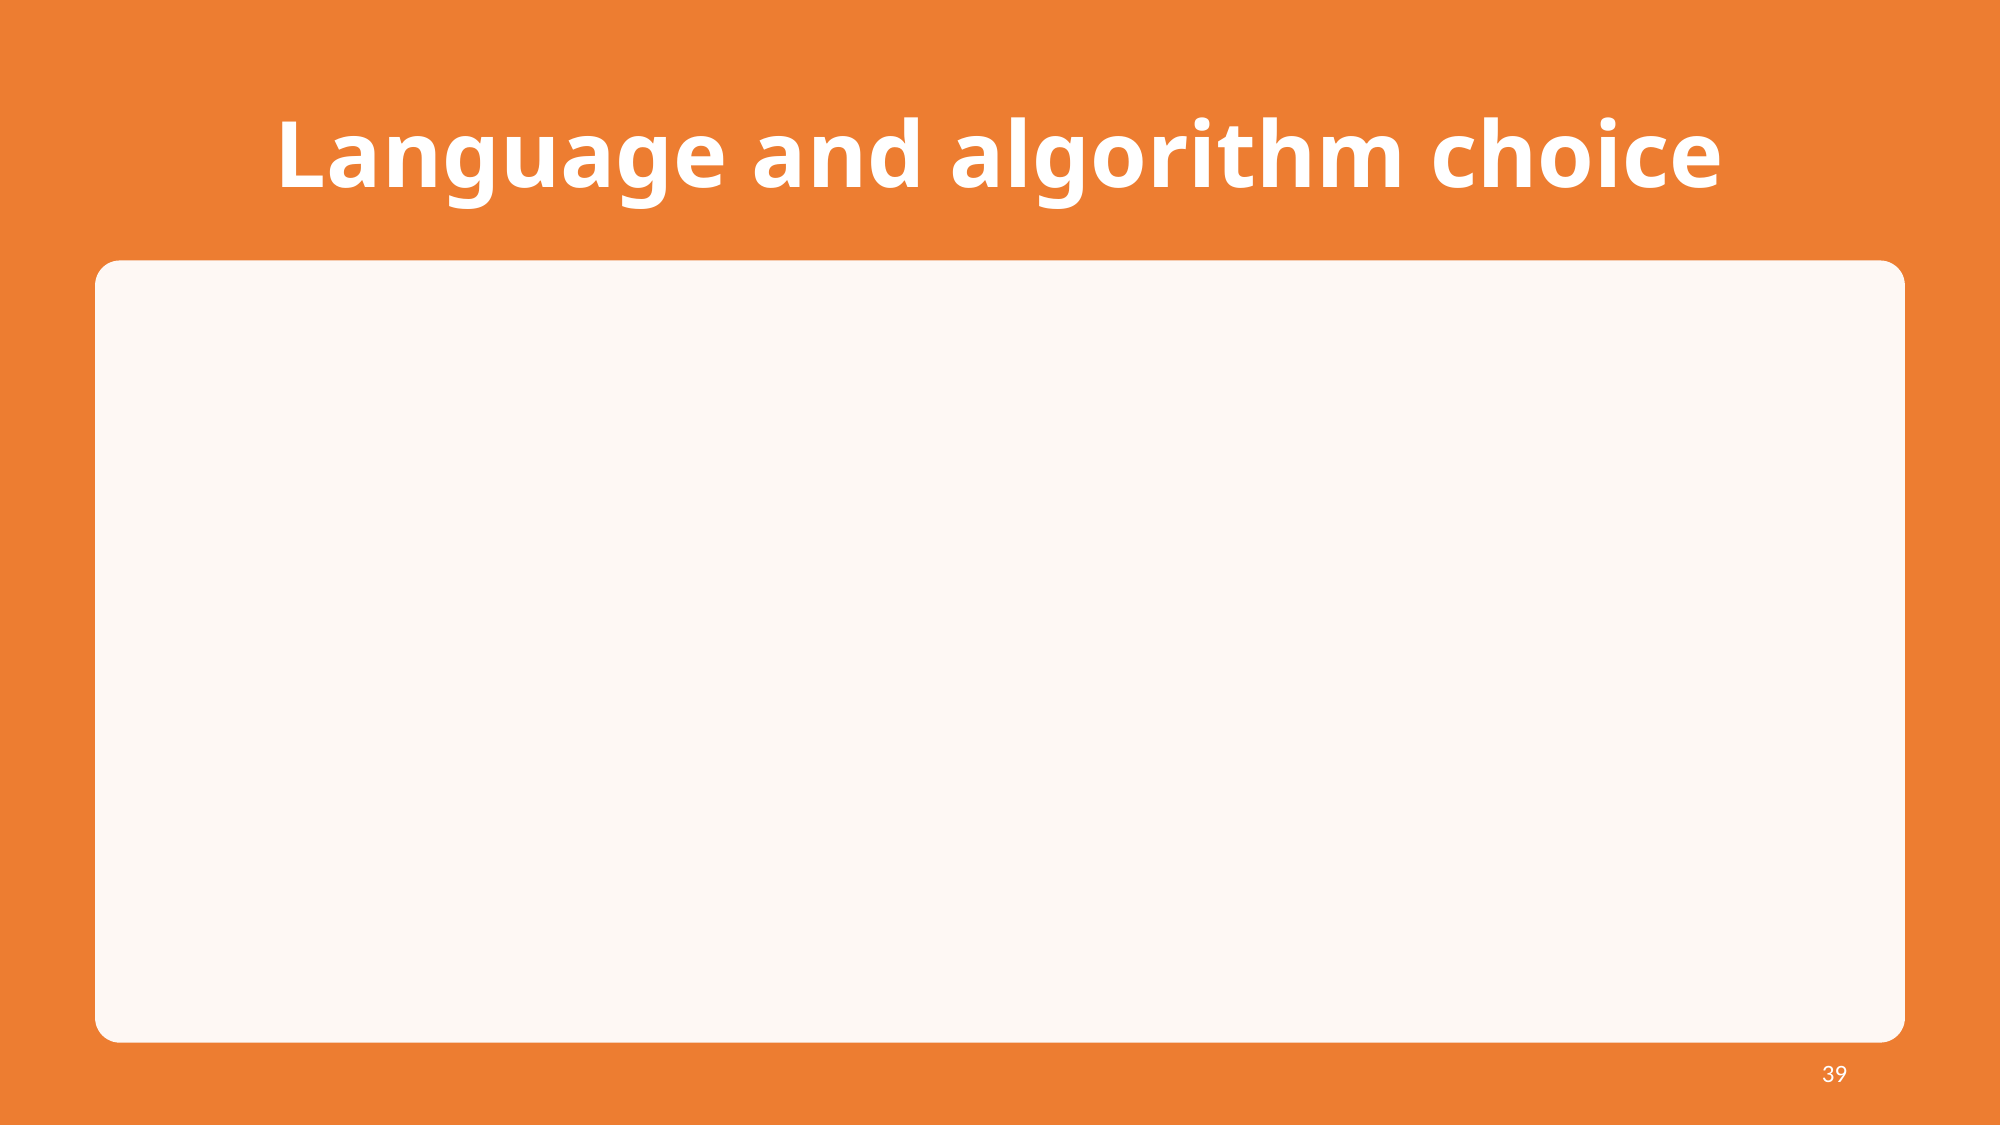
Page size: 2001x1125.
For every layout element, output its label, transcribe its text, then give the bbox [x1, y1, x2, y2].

text_box [94, 259, 1906, 1044]
text_box [0, 0, 2000, 1125]
slide_number 39 [1412, 1042, 1863, 1103]
title Language and algorithm choice [137, 75, 1863, 241]
